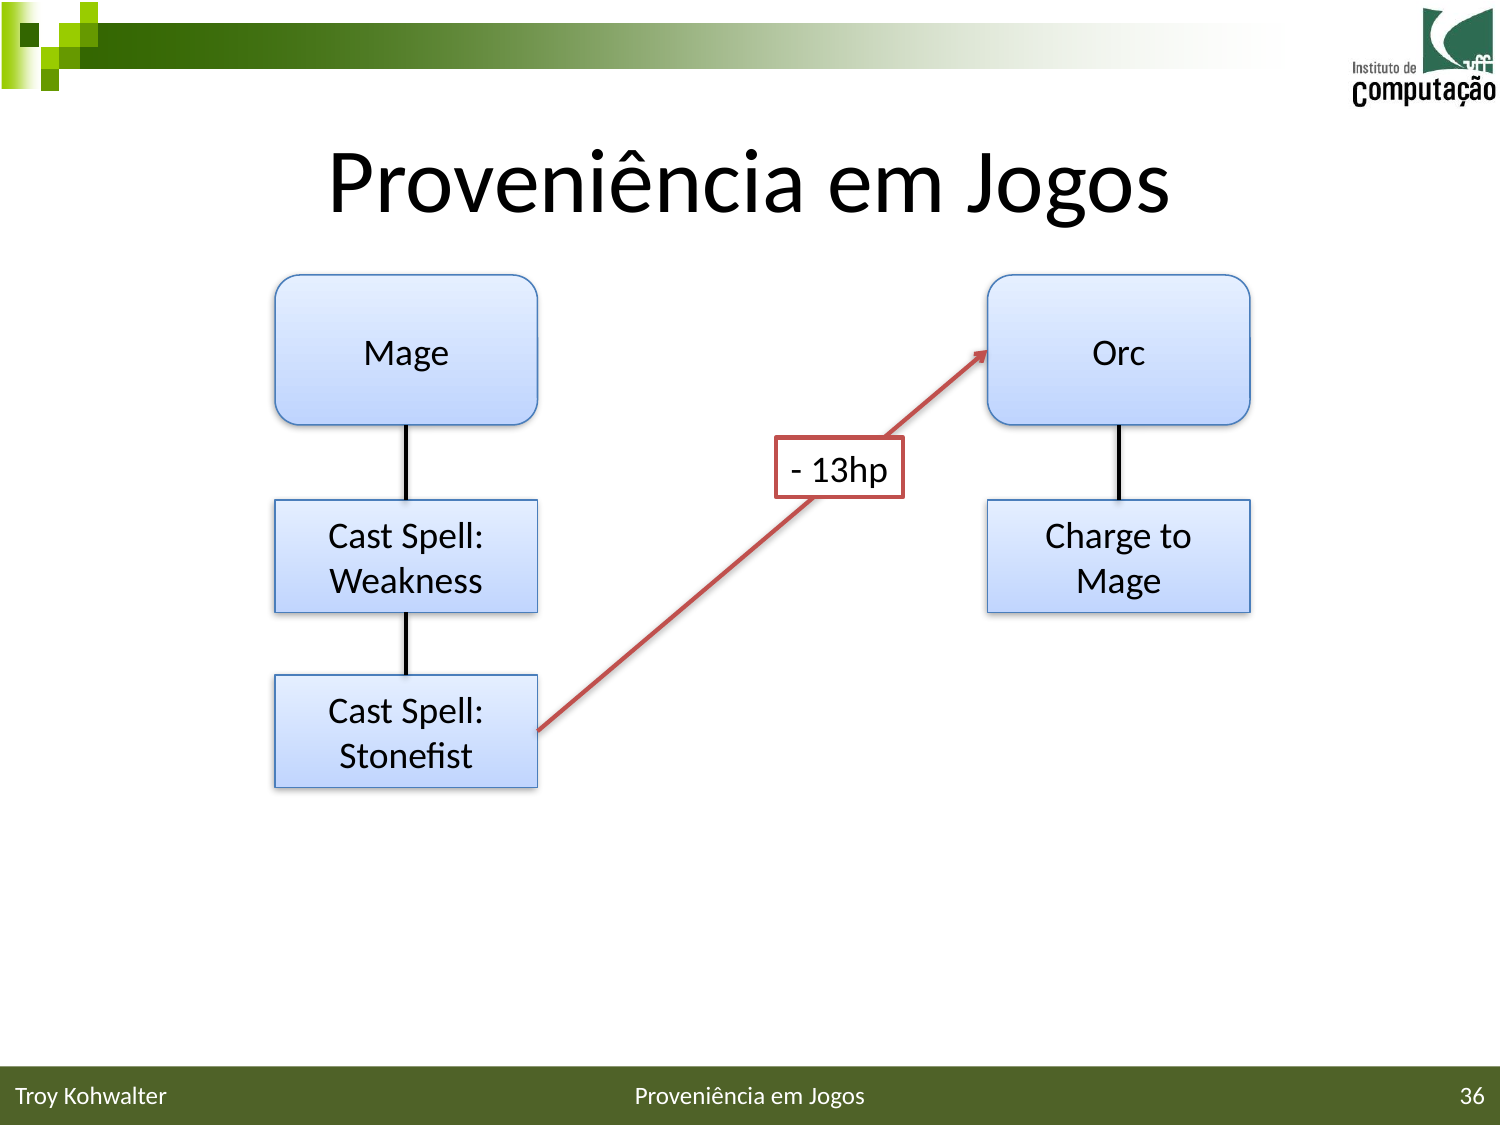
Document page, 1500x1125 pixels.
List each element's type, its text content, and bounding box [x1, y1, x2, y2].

slide_number 36 [1149, 1065, 1500, 1125]
text_box Charge to Mage [991, 499, 1251, 613]
text_box Cast Spell: Stonefist [274, 674, 538, 788]
text_box Mage [274, 274, 539, 426]
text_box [537, 349, 988, 732]
footer Proveniência em Jogos [512, 1065, 988, 1125]
text_box Orc [986, 274, 1251, 426]
text_box Cast Spell: Weakness [274, 499, 532, 613]
title Proveniência em Jogos [75, 82, 1425, 270]
slide_number Troy Kohwalter [0, 1065, 350, 1125]
